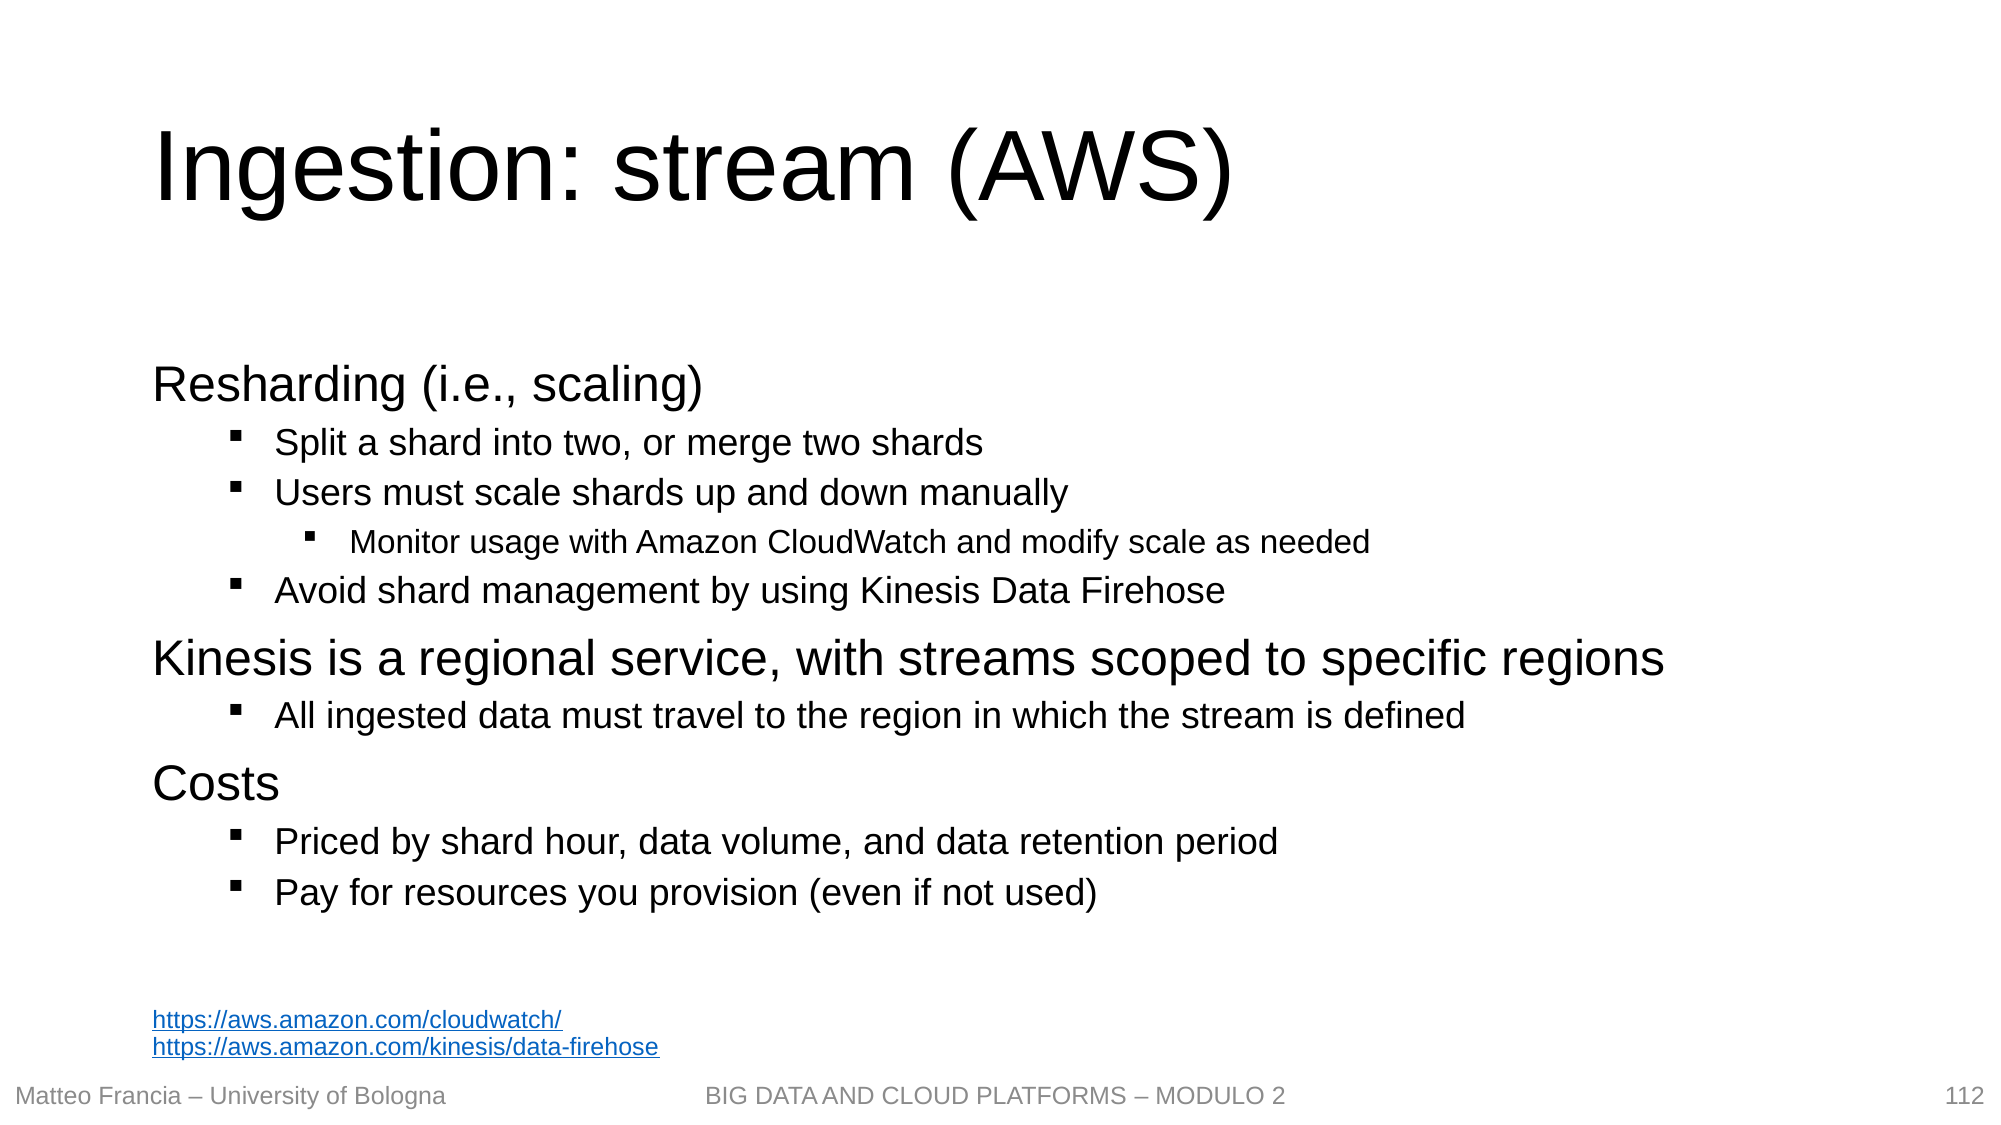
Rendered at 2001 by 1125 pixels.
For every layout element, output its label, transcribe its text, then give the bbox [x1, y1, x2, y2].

list Resharding (i.e., scaling) Split a shard into two, or merge two shards Users must scale shards up and down manually Monitor usage with Amazon CloudWatch and modify scale as needed Avoid shard management by using Kinesis Data Firehose Kinesis is a regional service, with streams scoped to specific regions All ingested data must travel to the region in which the stream is defined Costs Priced by shard hour, data volume, and data retention period Pay for resources you provision (even if not used) [137, 278, 1863, 993]
footer Matteo Francia – University of Bologna [0, 1065, 466, 1125]
list https://aws.amazon.com/cloudwatch/ https://aws.amazon.com/kinesis/data-firehose [137, 1003, 1863, 1064]
title Ingestion: stream (AWS) [137, 59, 1863, 278]
slide_number 112 [1550, 1065, 2000, 1125]
